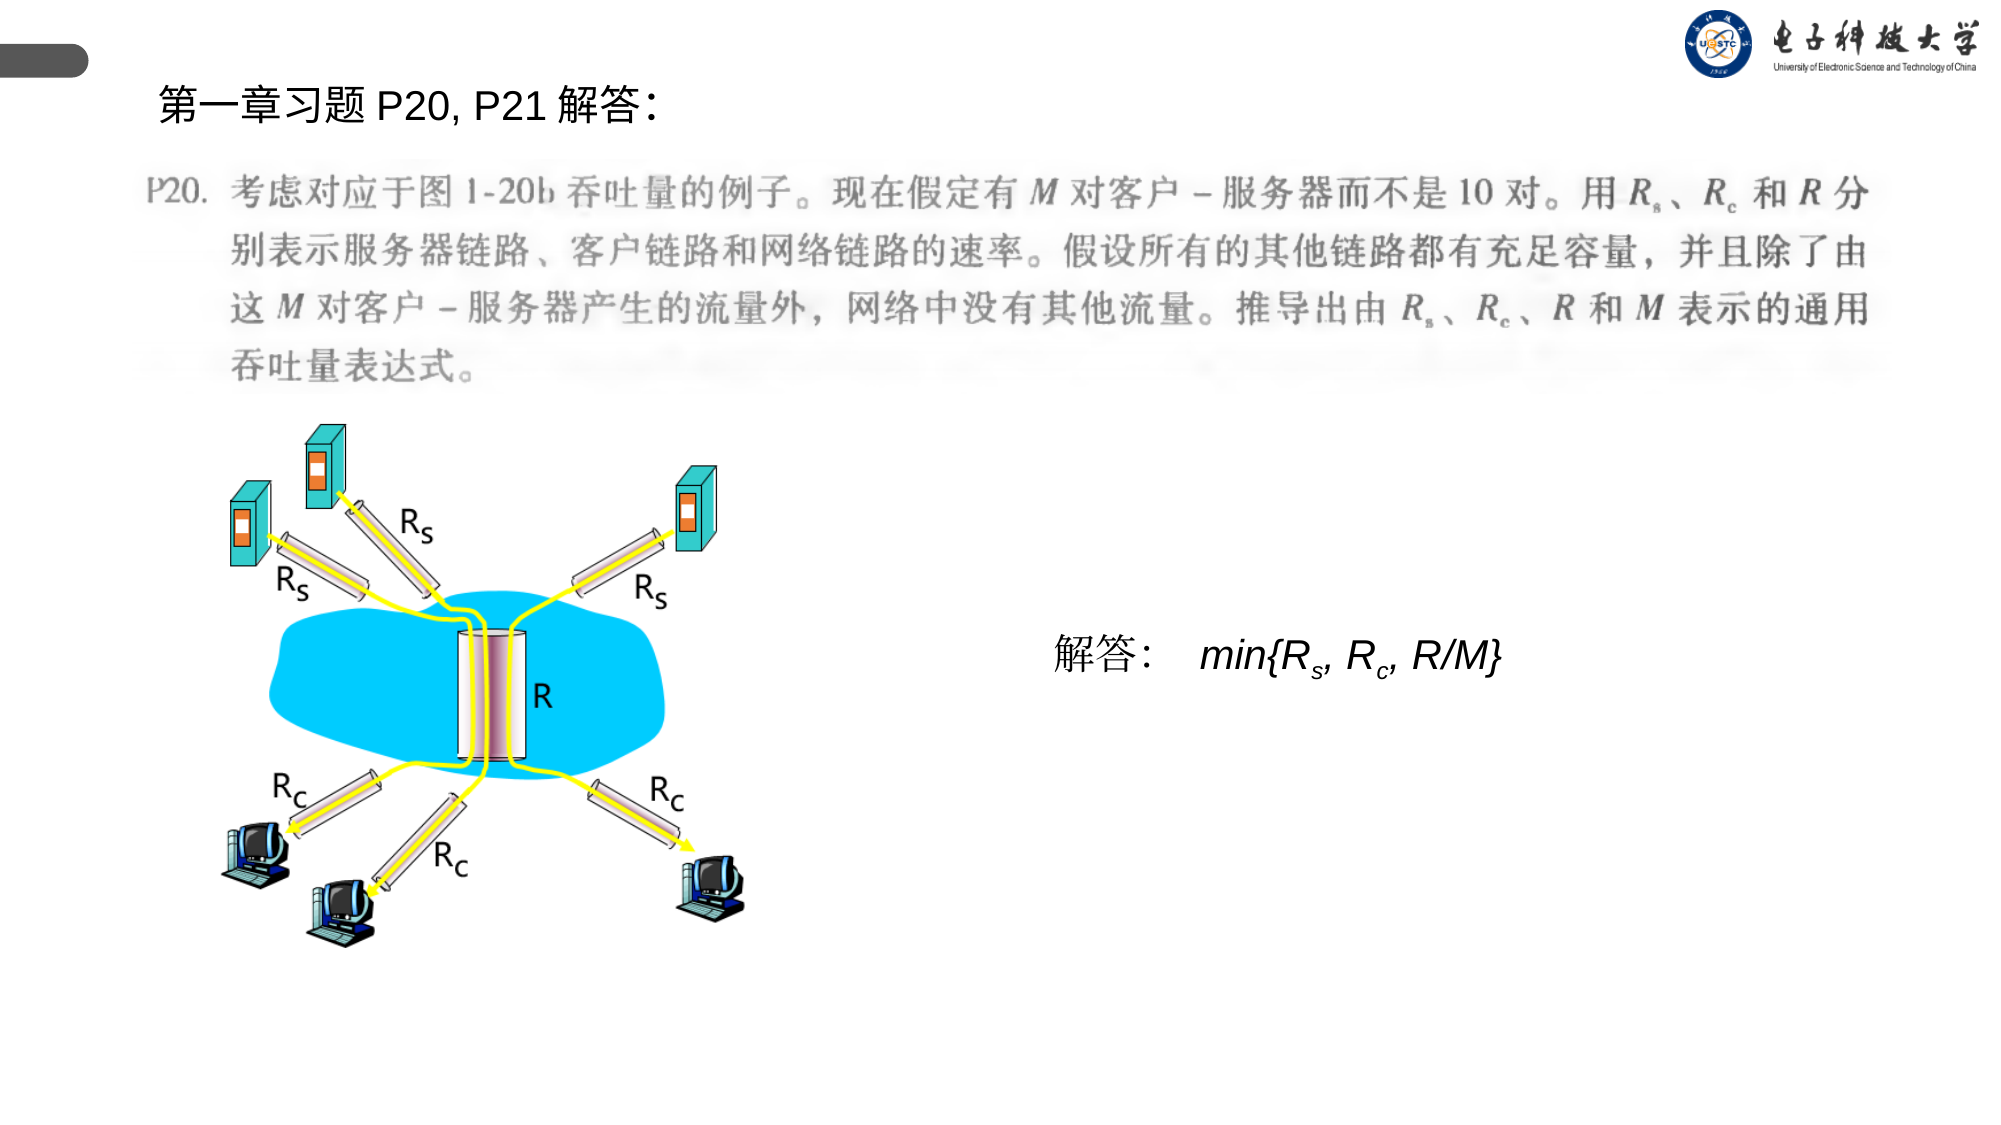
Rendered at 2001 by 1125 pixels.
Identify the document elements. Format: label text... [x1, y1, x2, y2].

picture [132, 159, 1892, 394]
picture [1685, 10, 1979, 78]
picture [198, 416, 763, 956]
text_box 解答： min{Rs, Rc, R/M} [1039, 620, 1655, 692]
text_box 第一章习题P20, P21解答： [142, 70, 659, 136]
